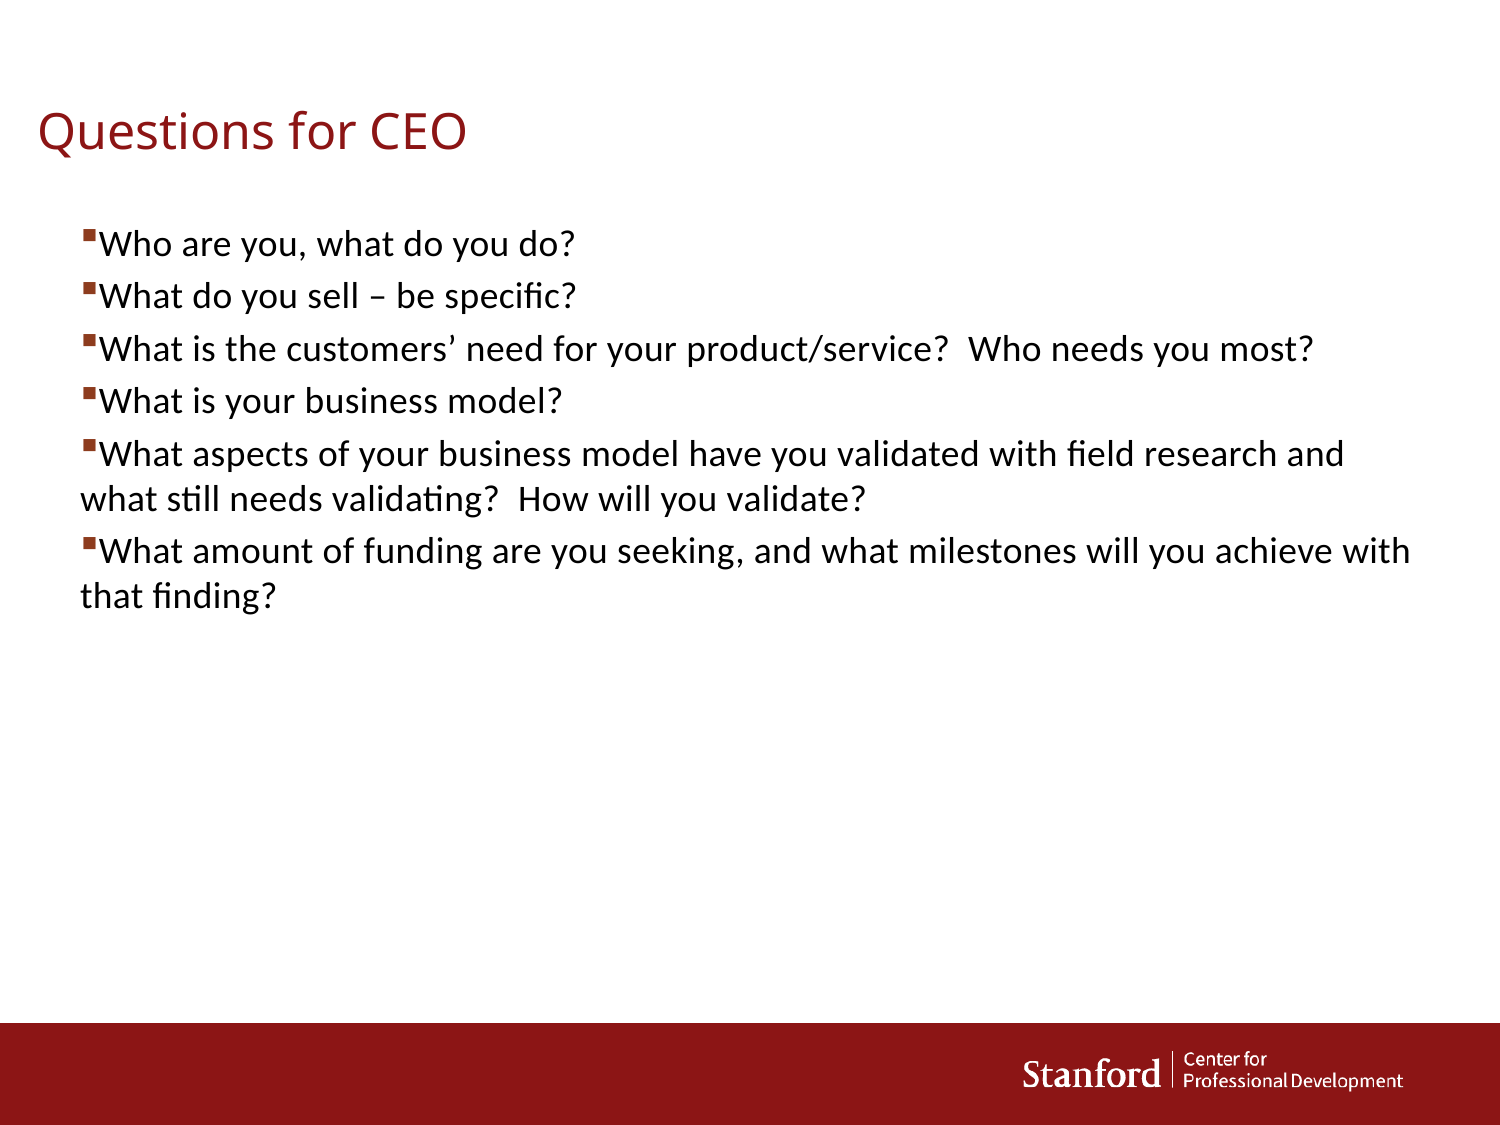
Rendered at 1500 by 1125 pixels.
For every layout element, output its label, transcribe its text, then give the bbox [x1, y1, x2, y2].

list Who are you, what do you do? What do you sell – be specific? What is the customers’ need for your product/service? Who needs you most? What is your business model? What aspects of your business model have you validated with field research and what still needs validating? How will you validate? What amount of funding are you seeking, and what milestones will you achieve with that finding? [79, 211, 1418, 949]
title Questions for CEO [37, 4, 1463, 168]
picture [1012, 1004, 1413, 1125]
